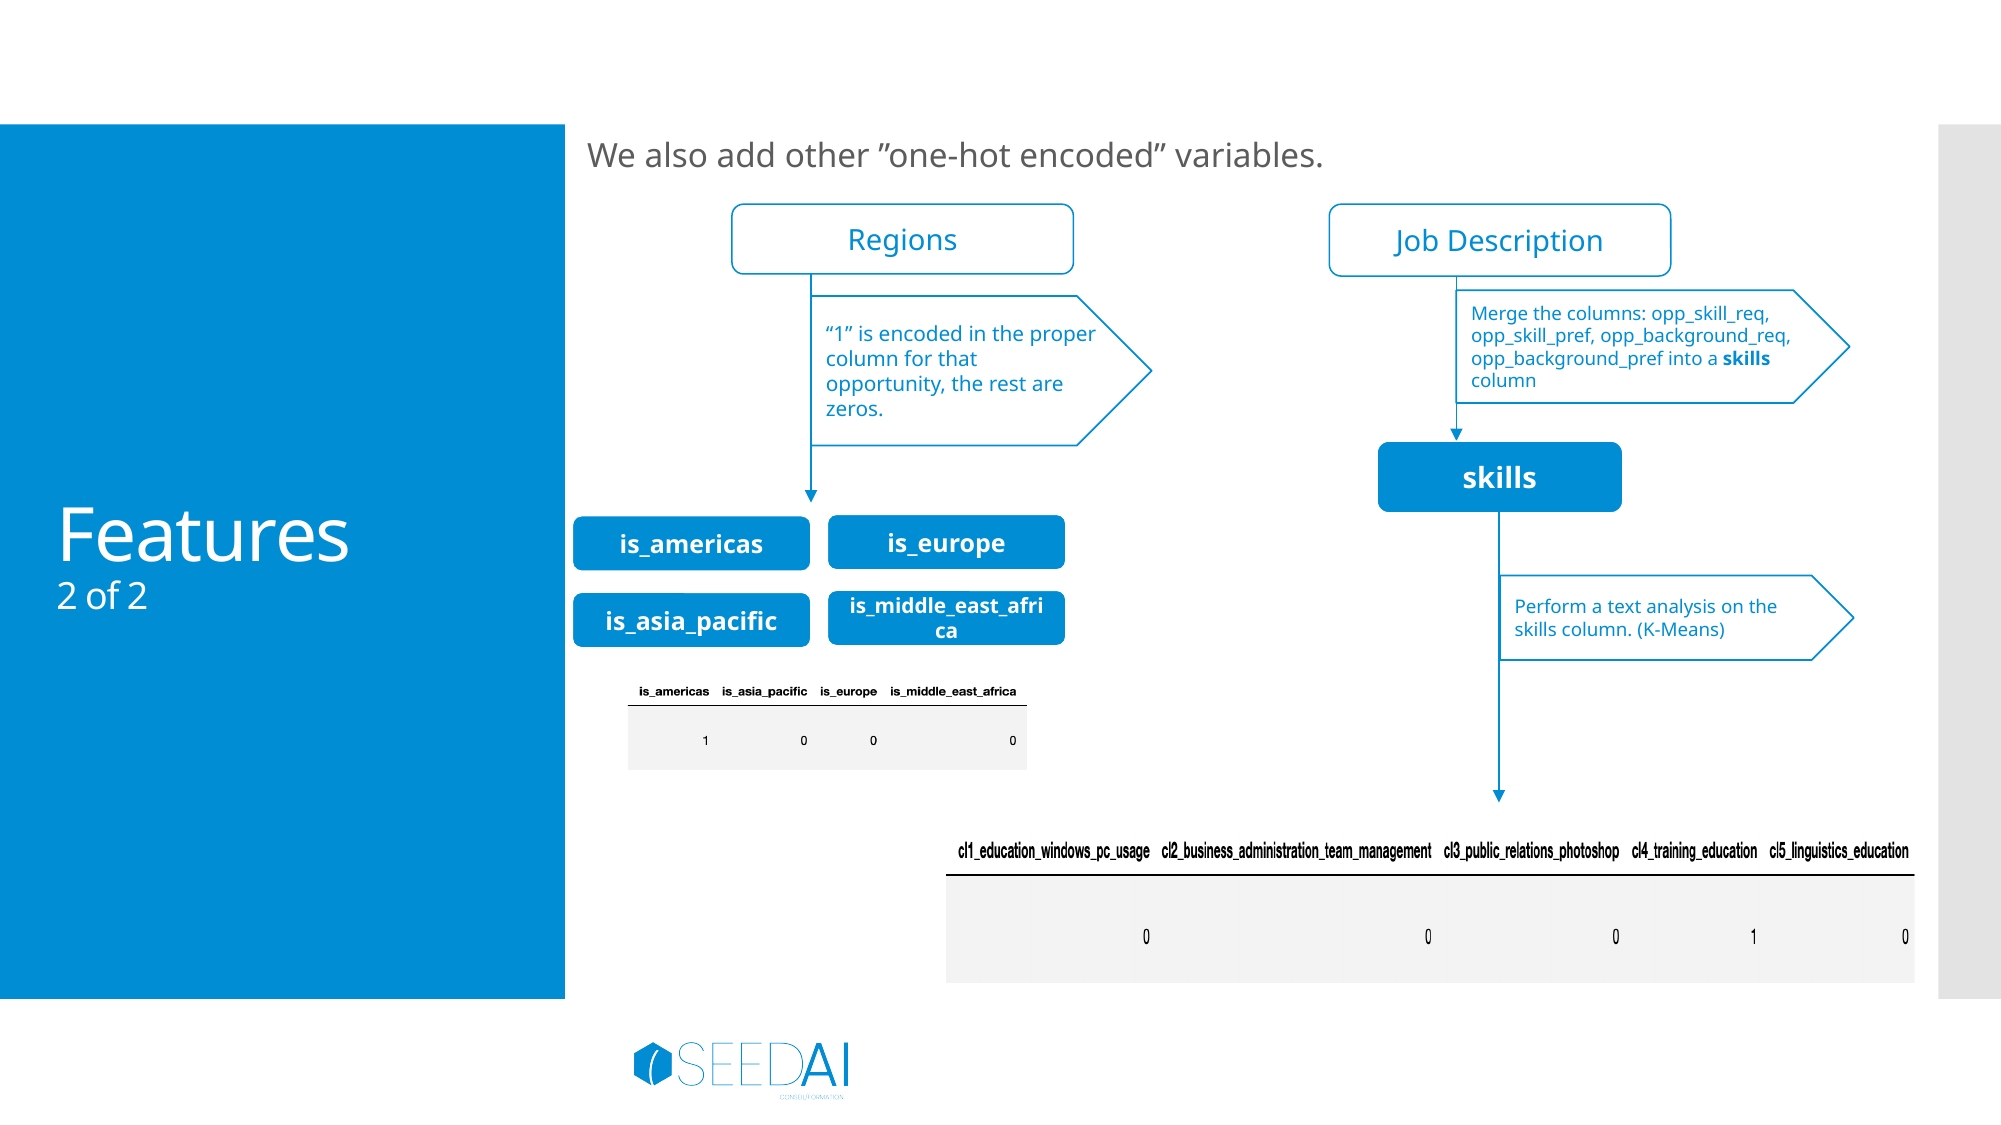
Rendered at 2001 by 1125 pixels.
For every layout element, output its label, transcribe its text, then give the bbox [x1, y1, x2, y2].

title Features 2 of 2 [41, 184, 525, 940]
picture [627, 681, 1028, 770]
text_box is_europe [826, 513, 1067, 571]
picture [945, 832, 1916, 983]
picture [812, 1052, 826, 1071]
text_box We also add other ”one-hot encoded” variables. [572, 126, 1504, 182]
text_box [731, 203, 1152, 503]
picture [634, 1042, 651, 1052]
text_box is_americas [571, 514, 812, 573]
text_box is_asia_pacific [571, 591, 812, 649]
picture [634, 1042, 848, 1103]
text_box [1328, 203, 1855, 803]
text_box is_middle_east_africa [826, 589, 1067, 647]
